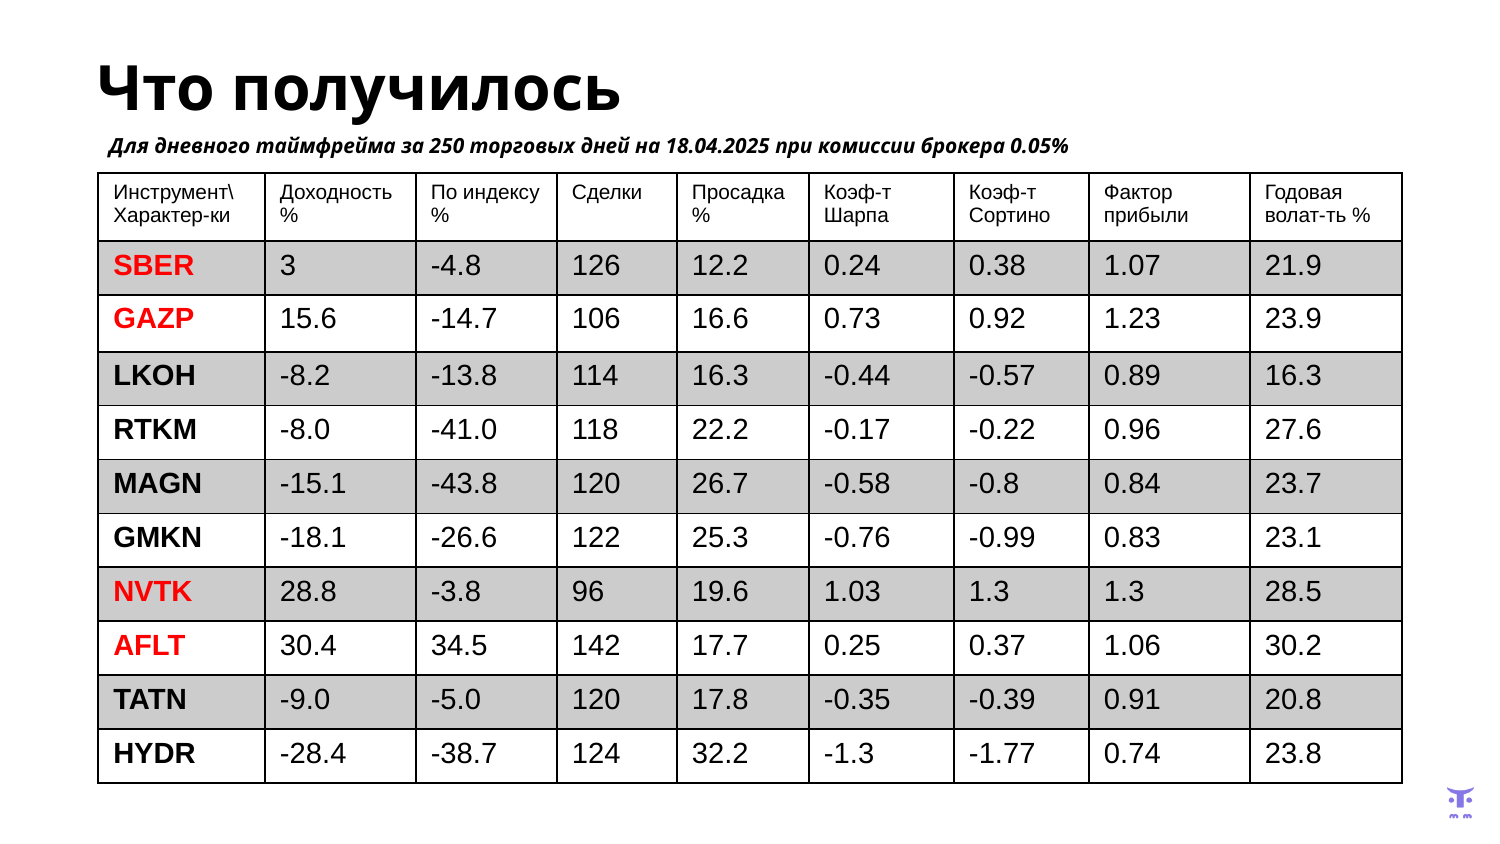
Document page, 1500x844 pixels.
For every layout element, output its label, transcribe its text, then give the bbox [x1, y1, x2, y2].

table_cell 0.38 [955, 242, 1088, 294]
table_cell 118 [558, 406, 676, 459]
table_cell 28.5 [1251, 568, 1401, 620]
table_cell 26.7 [678, 460, 808, 513]
table_cell 0.74 [1090, 730, 1249, 782]
table_cell 21.9 [1251, 242, 1401, 294]
table_cell 1.06 [1090, 622, 1249, 674]
table_cell 106 [558, 296, 676, 351]
table_cell -0.22 [955, 406, 1088, 459]
table_cell GAZP [99, 296, 264, 351]
table_cell -43.8 [417, 460, 556, 513]
table_header Годовая волат-ть % [1251, 174, 1401, 240]
table_cell -1.3 [810, 730, 953, 782]
table_cell 15.6 [266, 296, 415, 351]
table_cell 0.37 [955, 622, 1088, 674]
table_cell 16.3 [1251, 353, 1401, 405]
table_cell -8.0 [266, 406, 415, 459]
table_cell 1.23 [1090, 296, 1249, 351]
table_cell -14.7 [417, 296, 556, 351]
table_cell 0.96 [1090, 406, 1249, 459]
table_cell 3 [266, 242, 415, 294]
table_cell 23.7 [1251, 460, 1401, 513]
table_cell -0.99 [955, 514, 1088, 566]
table_cell -0.8 [955, 460, 1088, 513]
table_cell 16.3 [678, 353, 808, 405]
table_cell -0.44 [810, 353, 953, 405]
title Что получилось [82, 33, 1480, 122]
table_cell 1.03 [810, 568, 953, 620]
table_cell -0.39 [955, 676, 1088, 728]
table_cell 0.83 [1090, 514, 1249, 566]
table_cell LKOH [99, 353, 264, 405]
table_cell 142 [558, 622, 676, 674]
table_cell 120 [558, 676, 676, 728]
table_header Фактор прибыли [1090, 174, 1249, 240]
table_cell 20.8 [1251, 676, 1401, 728]
table_cell 0.84 [1090, 460, 1249, 513]
table_cell -26.6 [417, 514, 556, 566]
table_cell 126 [558, 242, 676, 294]
table_cell -0.76 [810, 514, 953, 566]
table_cell -13.8 [417, 353, 556, 405]
table_cell 17.8 [678, 676, 808, 728]
table_header Доходность % [266, 174, 415, 240]
table_cell SBER [99, 242, 264, 294]
table_cell -18.1 [266, 514, 415, 566]
table_cell 17.7 [678, 622, 808, 674]
table_header Инструмент\Характер-ки [99, 174, 264, 240]
table_cell -38.7 [417, 730, 556, 782]
table_cell 23.1 [1251, 514, 1401, 566]
table_cell 30.4 [266, 622, 415, 674]
table_cell -9.0 [266, 676, 415, 728]
table_cell 16.6 [678, 296, 808, 351]
table_header Коэф-т Сортино [955, 174, 1088, 240]
table_cell 114 [558, 353, 676, 405]
table_cell -8.2 [266, 353, 415, 405]
table_header Коэф-т Шарпа [810, 174, 953, 240]
table_cell 96 [558, 568, 676, 620]
table_cell 28.8 [266, 568, 415, 620]
table_cell 19.6 [678, 568, 808, 620]
table_cell 122 [558, 514, 676, 566]
table_cell -1.77 [955, 730, 1088, 782]
table_cell 22.2 [678, 406, 808, 459]
table_cell GMKN [99, 514, 264, 566]
table_cell -0.57 [955, 353, 1088, 405]
table_cell -41.0 [417, 406, 556, 459]
table_cell -28.4 [266, 730, 415, 782]
table_cell 0.24 [810, 242, 953, 294]
table_cell 1.3 [1090, 568, 1249, 620]
table_cell -0.17 [810, 406, 953, 459]
table_cell 0.91 [1090, 676, 1249, 728]
table_cell 120 [558, 460, 676, 513]
table_cell TATN [99, 676, 264, 728]
table_cell 25.3 [678, 514, 808, 566]
table_cell 27.6 [1251, 406, 1401, 459]
table_cell 30.2 [1251, 622, 1401, 674]
table_cell 23.8 [1251, 730, 1401, 782]
table_header Сделки [558, 174, 676, 240]
table_cell 32.2 [678, 730, 808, 782]
table_cell 0.89 [1090, 353, 1249, 405]
table_cell -3.8 [417, 568, 556, 620]
table_cell AFLT [99, 622, 264, 674]
table_cell -15.1 [266, 460, 415, 513]
table_cell 0.73 [810, 296, 953, 351]
table_cell -5.0 [417, 676, 556, 728]
table_cell -0.58 [810, 460, 953, 513]
table_cell 23.9 [1251, 296, 1401, 351]
table_cell MAGN [99, 460, 264, 513]
table_cell HYDR [99, 730, 264, 782]
table_cell -0.35 [810, 676, 953, 728]
table_cell 12.2 [678, 242, 808, 294]
table_header Просадка % [678, 174, 808, 240]
table_cell -4.8 [417, 242, 556, 294]
table_cell 0.25 [810, 622, 953, 674]
table_cell 0.92 [955, 296, 1088, 351]
table_cell NVTK [99, 568, 264, 620]
table_cell 34.5 [417, 622, 556, 674]
table_cell 124 [558, 730, 676, 782]
text_box Для дневного таймфрейма за 250 торговых дней на 18.04.2025 при комиссии брокера 0.05% [94, 117, 1433, 168]
table_cell 1.07 [1090, 242, 1249, 294]
table_cell 1.3 [955, 568, 1088, 620]
table_cell RTKM [99, 406, 264, 459]
table_header По индексу % [417, 174, 556, 240]
picture [0, 0, 1500, 844]
